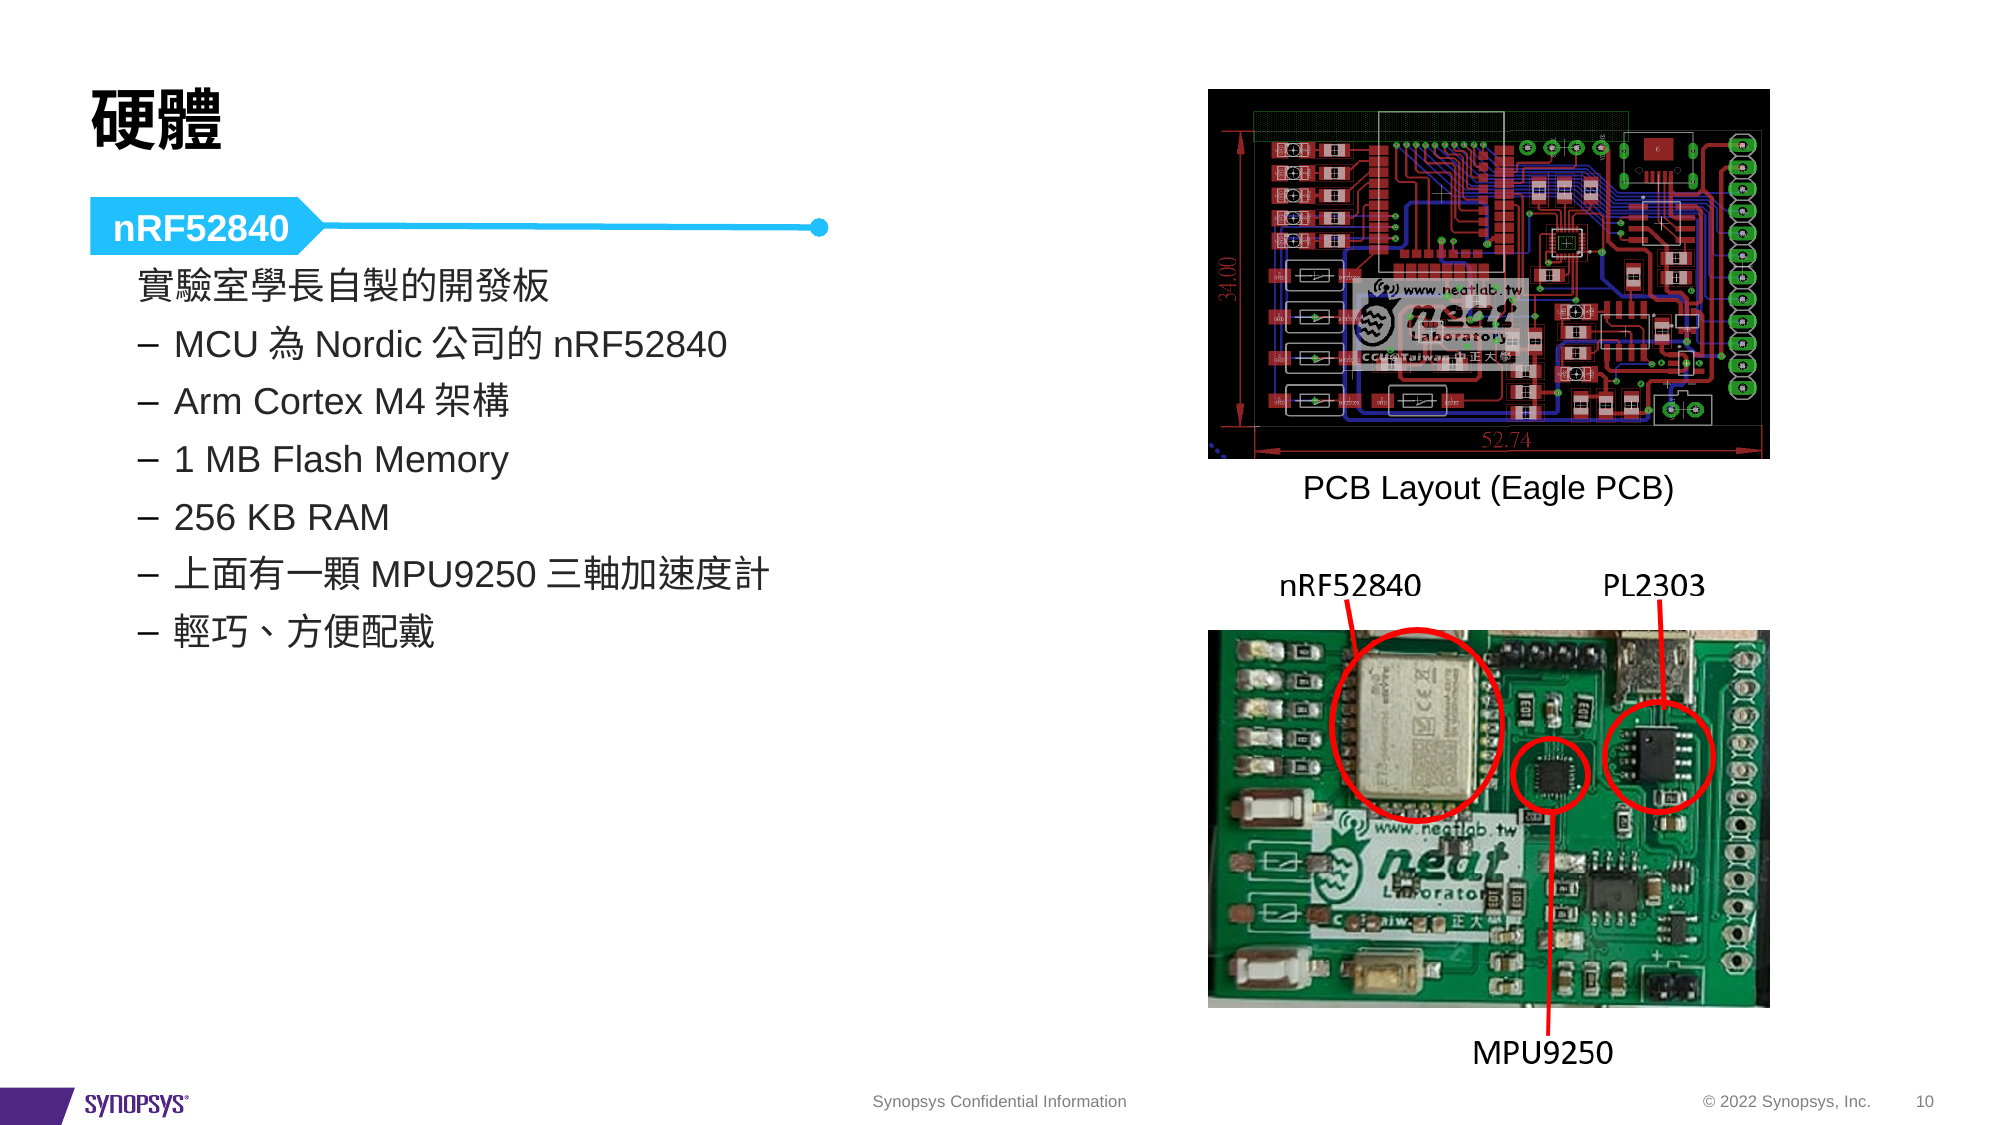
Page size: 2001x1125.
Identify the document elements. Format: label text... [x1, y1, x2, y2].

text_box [90, 197, 820, 255]
picture [1208, 551, 1770, 1094]
title 硬體 [75, 0, 1926, 165]
list 實驗室學長自製的開發板 MCU為Nordic公司的nRF52840 Arm Cortex M4架構 1 MB Flash Memory 256 KB RAM 上面有一顆MPU9250三軸加速度計 輕巧、方便配戴 [74, 254, 1284, 716]
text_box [1208, 89, 1770, 504]
